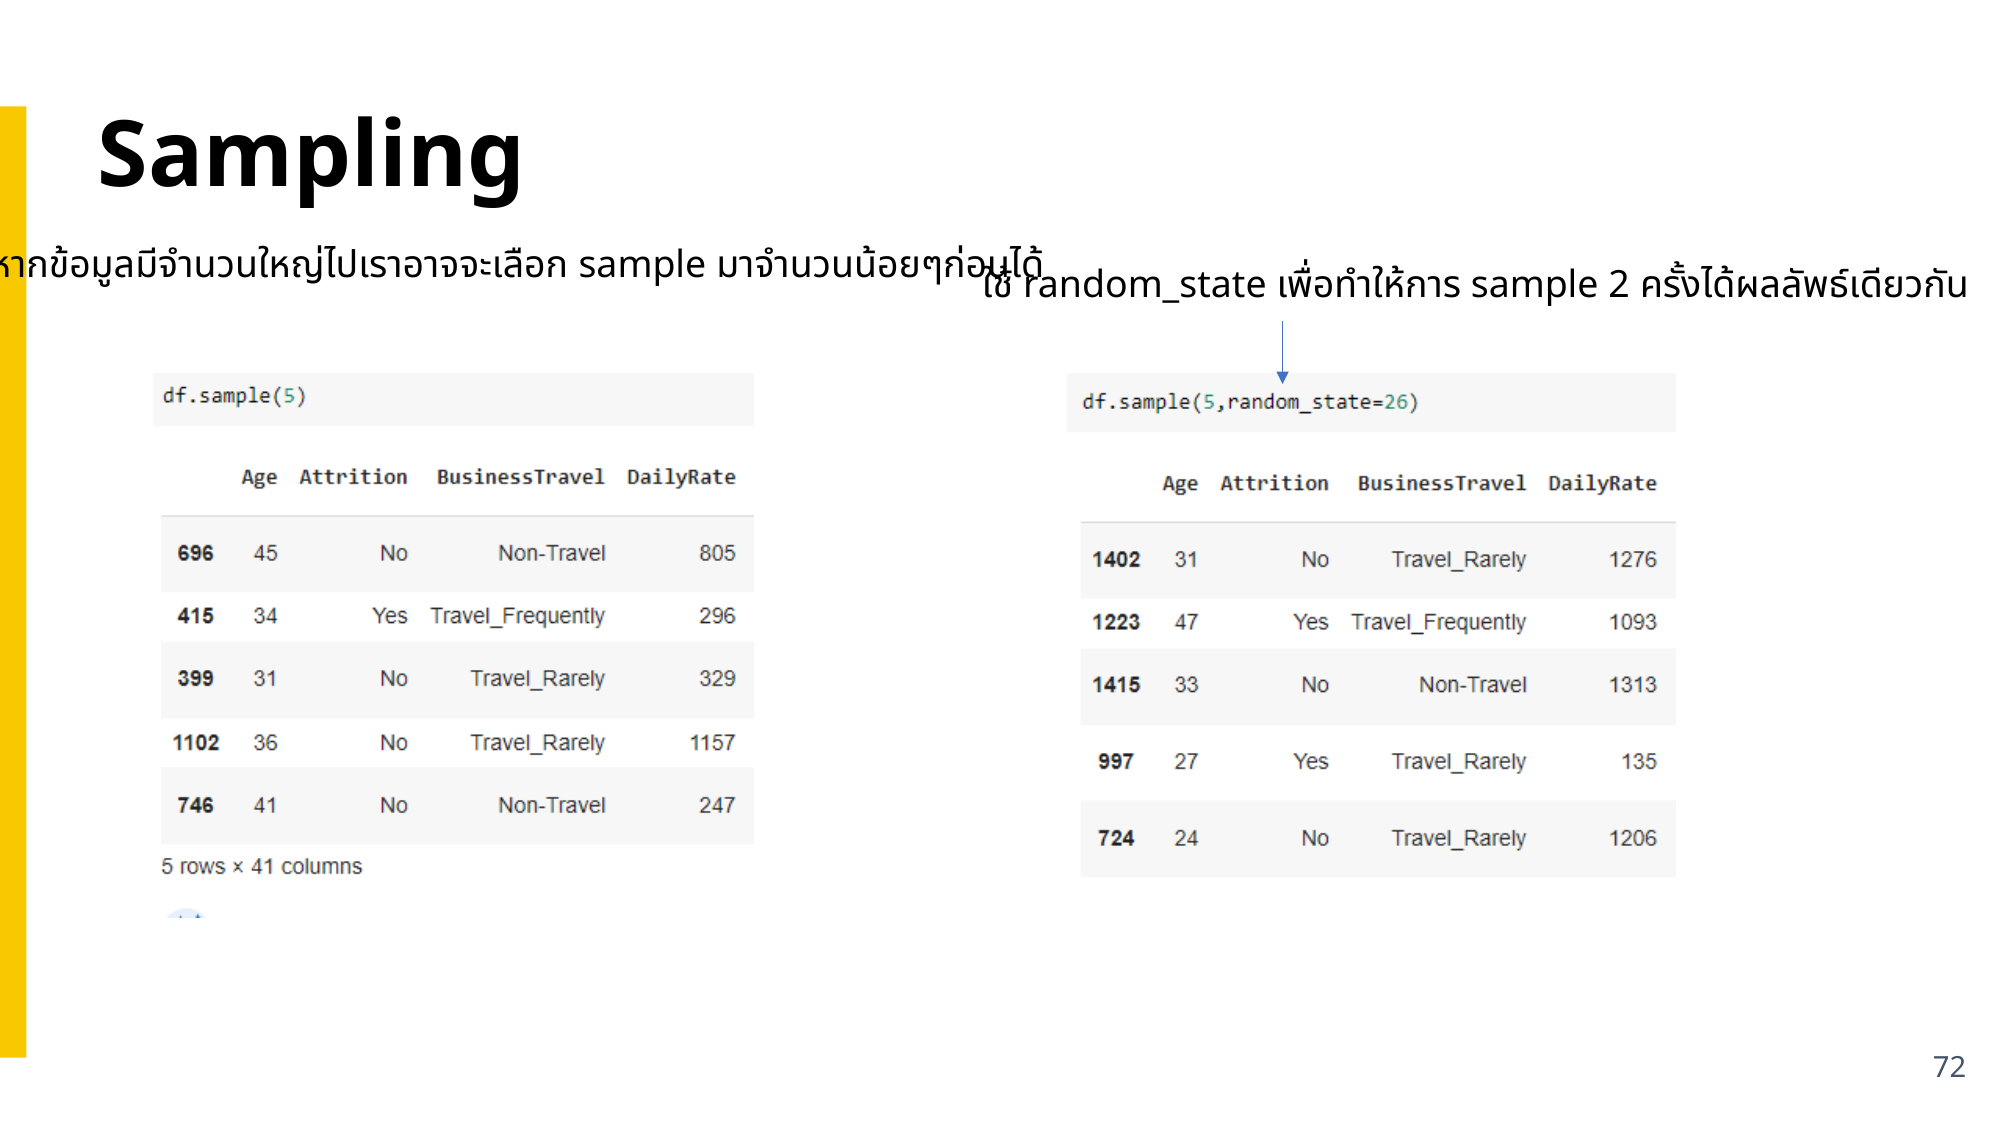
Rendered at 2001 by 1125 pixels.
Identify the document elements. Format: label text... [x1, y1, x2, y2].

picture [1067, 373, 1676, 882]
text_box Sampling [82, 59, 1918, 253]
text_box หากข้อมูลมีจำนวนใหญ่ไปเราอาจจะเลือก sample มาจำนวนน้อยๆก่อนได้ [0, 232, 1059, 292]
text_box [0, 105, 27, 232]
picture [152, 373, 755, 918]
text_box 72 [1531, 1038, 1982, 1098]
text_box ใช้ random_state เพื่อทำให้การ sample 2 ครั้งได้ผลลัพธ์เดียวกัน [967, 253, 1984, 313]
text_box [0, 292, 27, 1059]
